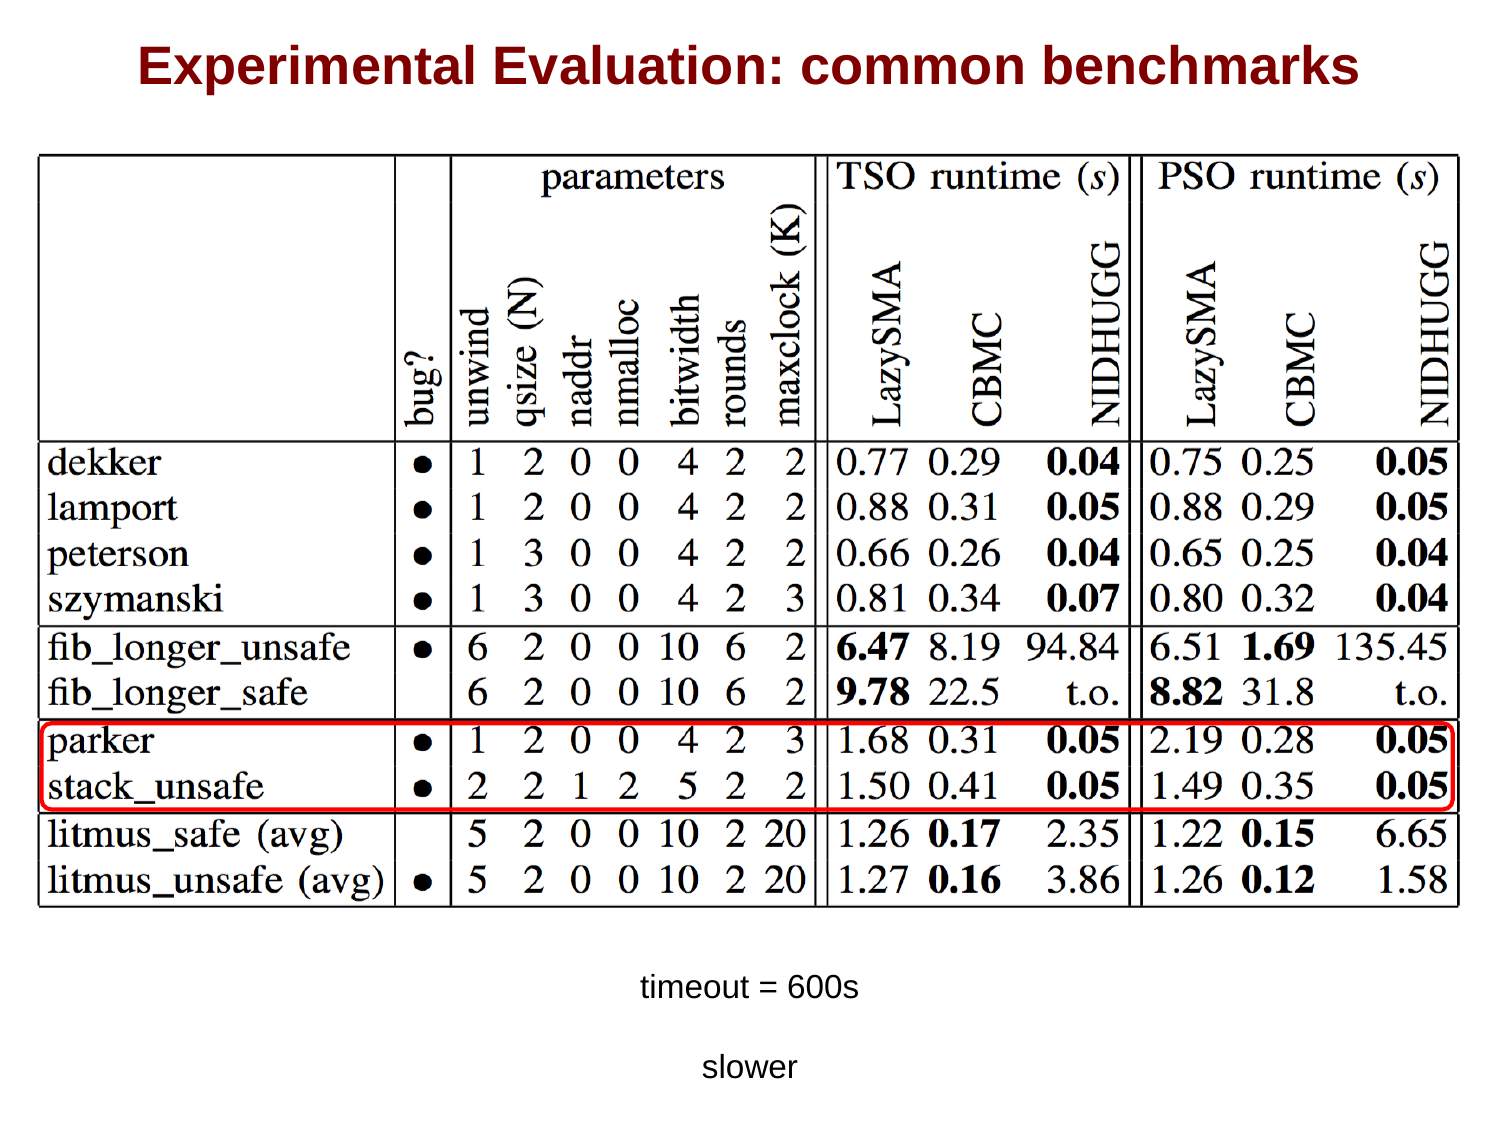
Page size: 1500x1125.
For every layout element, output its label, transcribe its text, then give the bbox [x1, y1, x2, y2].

picture [20, 135, 1480, 927]
list timeout = 600s slower [24, 935, 1476, 1099]
title Experimental Evaluation: common benchmarks [0, 0, 1500, 126]
